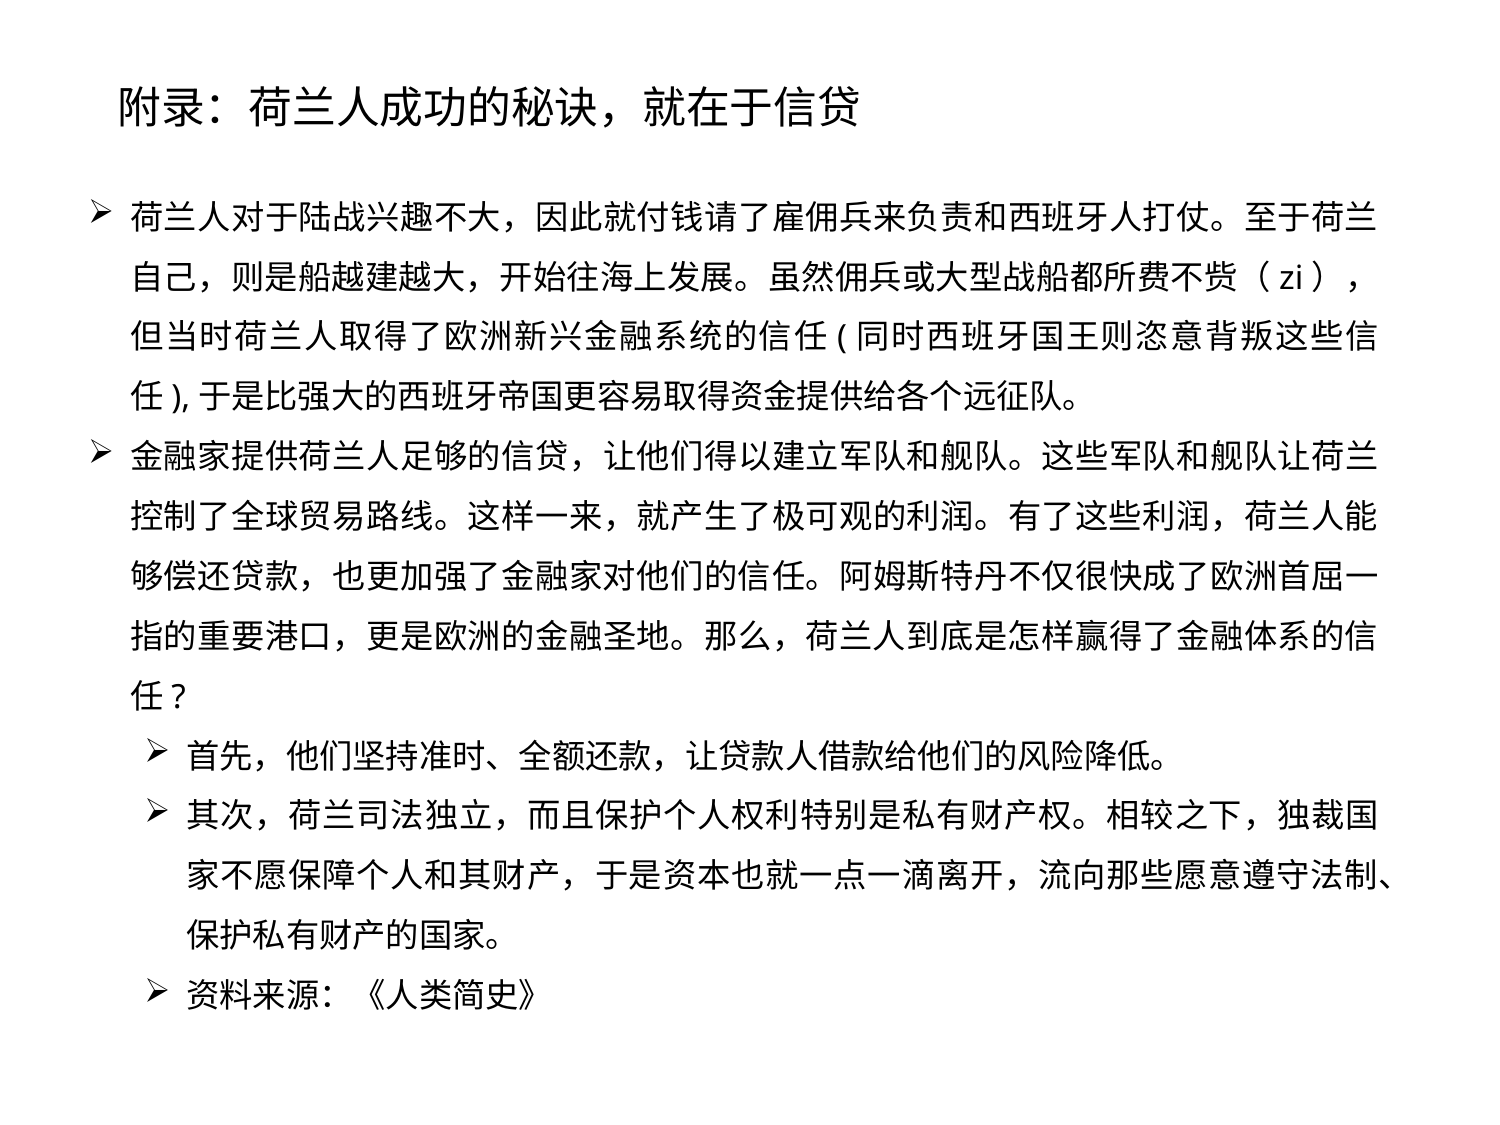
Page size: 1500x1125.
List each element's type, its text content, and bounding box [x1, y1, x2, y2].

text_box 荷兰人对于陆战兴趣不大，因此就付钱请了雇佣兵来负责和西班牙人打仗。至于荷兰自己，则是船越建越大，开始往海上发展。虽然佣兵或大型战船都所费不赀（zi），但当时荷兰人取得了欧洲新兴金融系统的信任(同时西班牙国王则恣意背叛这些信任),于是比强大的西班牙帝国更容易取得资金提供给各个远征队。 金融家提供荷兰人足够的信贷，让他们得以建立军队和舰队。这些军队和舰队让荷兰控制了全球贸易路线。这样一来，就产生了极可观的利润。有了这些利润，荷兰人能够偿还贷款，也更加强了金融家对他们的信任。阿姆斯特丹不仅很快成了欧洲首屈一指的重要港口，更是欧洲的金融圣地。那么，荷兰人到底是怎样赢得了金融体系的信任? 首先，他们坚持准时、全额还款，让贷款人借款给他们的风险降低。 其次，荷兰司法独立，而且保护个人权利特别是私有财产权。相较之下，独裁国家不愿保障个人和其财产，于是资本也就一点一滴离开，流向那些愿意遵守法制、保护私有财产的国家。 资料来源：《人类简史》 [73, 168, 1394, 1022]
text_box 附录：荷兰人成功的秘诀，就在于信贷 [102, 72, 1105, 140]
